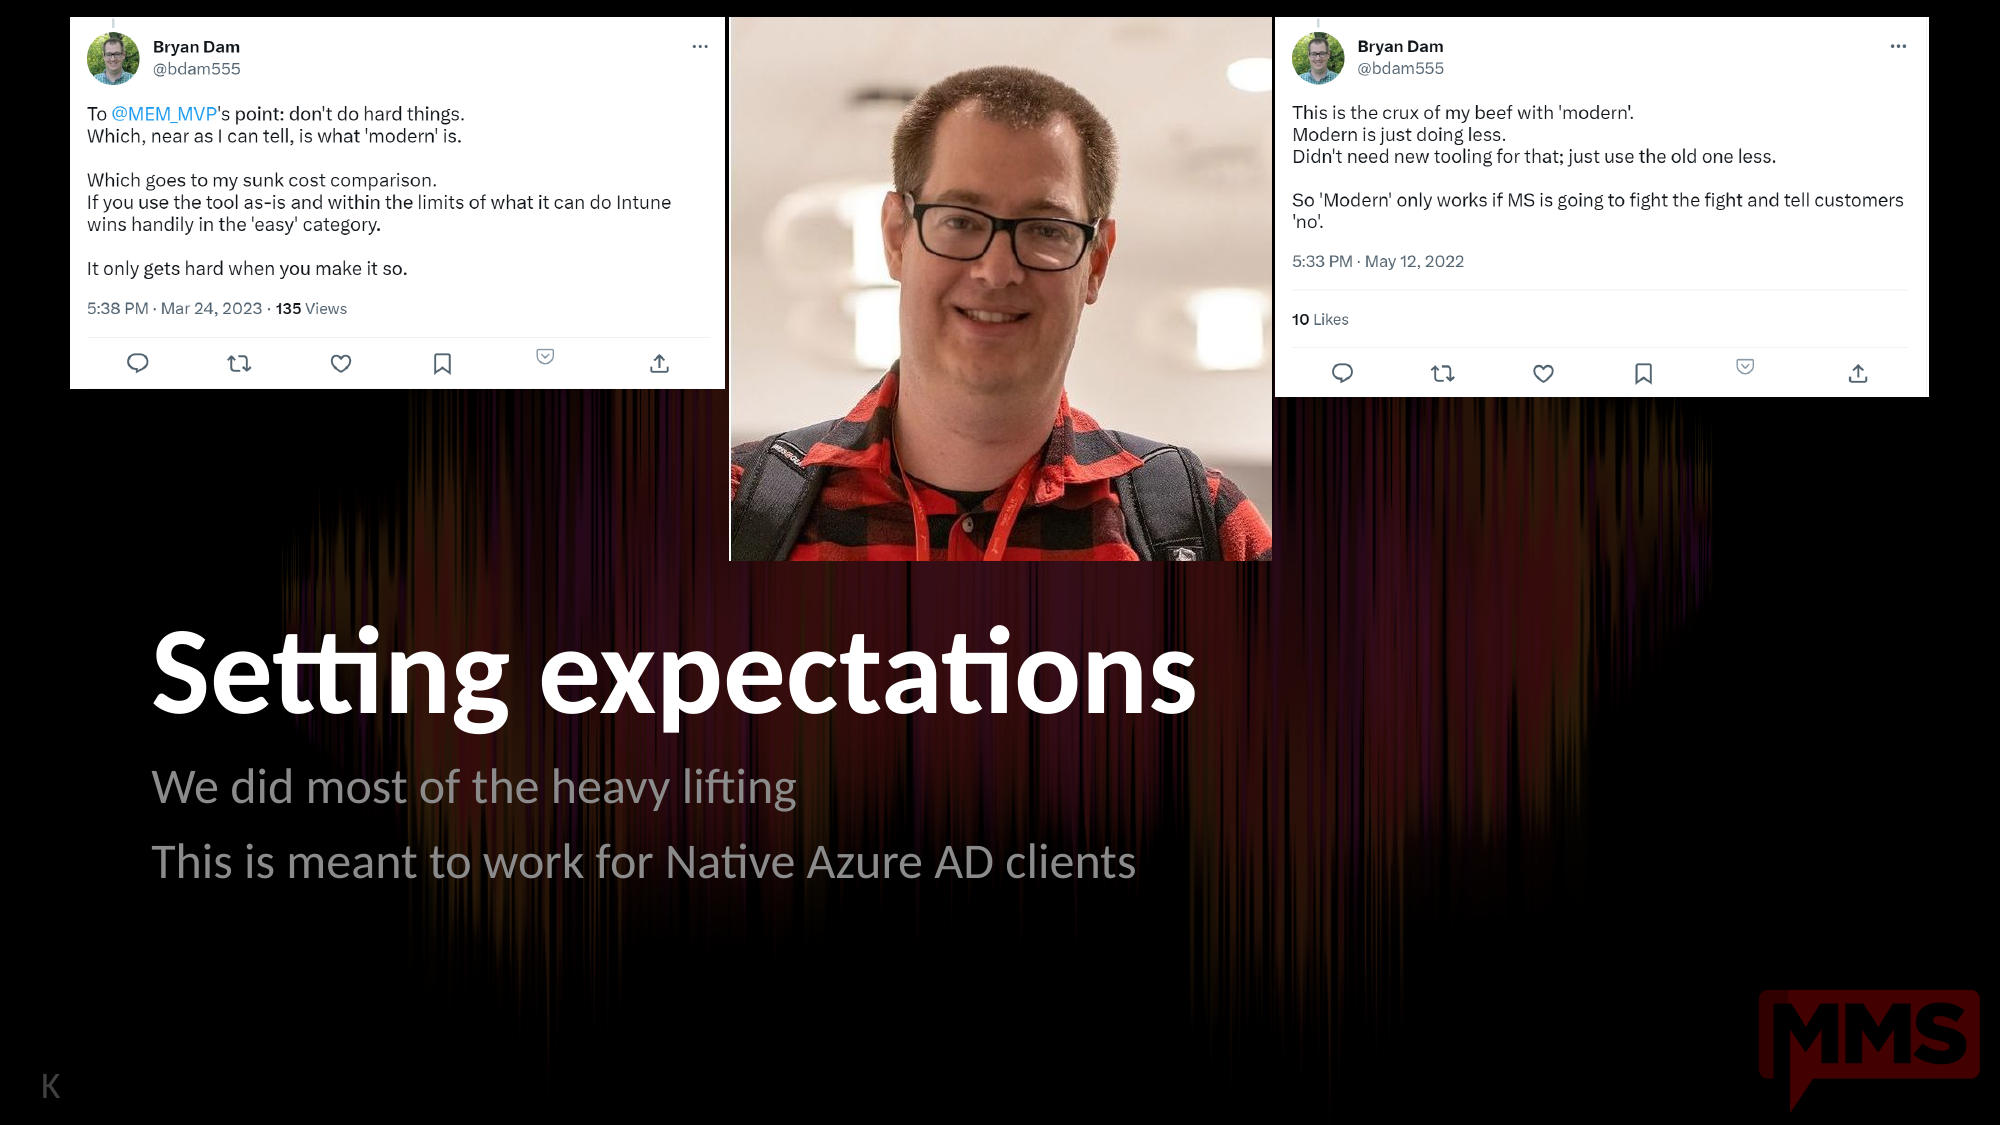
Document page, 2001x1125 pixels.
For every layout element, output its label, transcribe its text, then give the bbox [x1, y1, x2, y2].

picture [212, 972, 2000, 1125]
text_box K [26, 1053, 138, 1114]
list We did most of the heavy lifting This is meant to work for Native Azure AD clients [136, 752, 1862, 999]
picture [70, 0, 1929, 561]
title Setting expectations [136, 280, 1862, 749]
